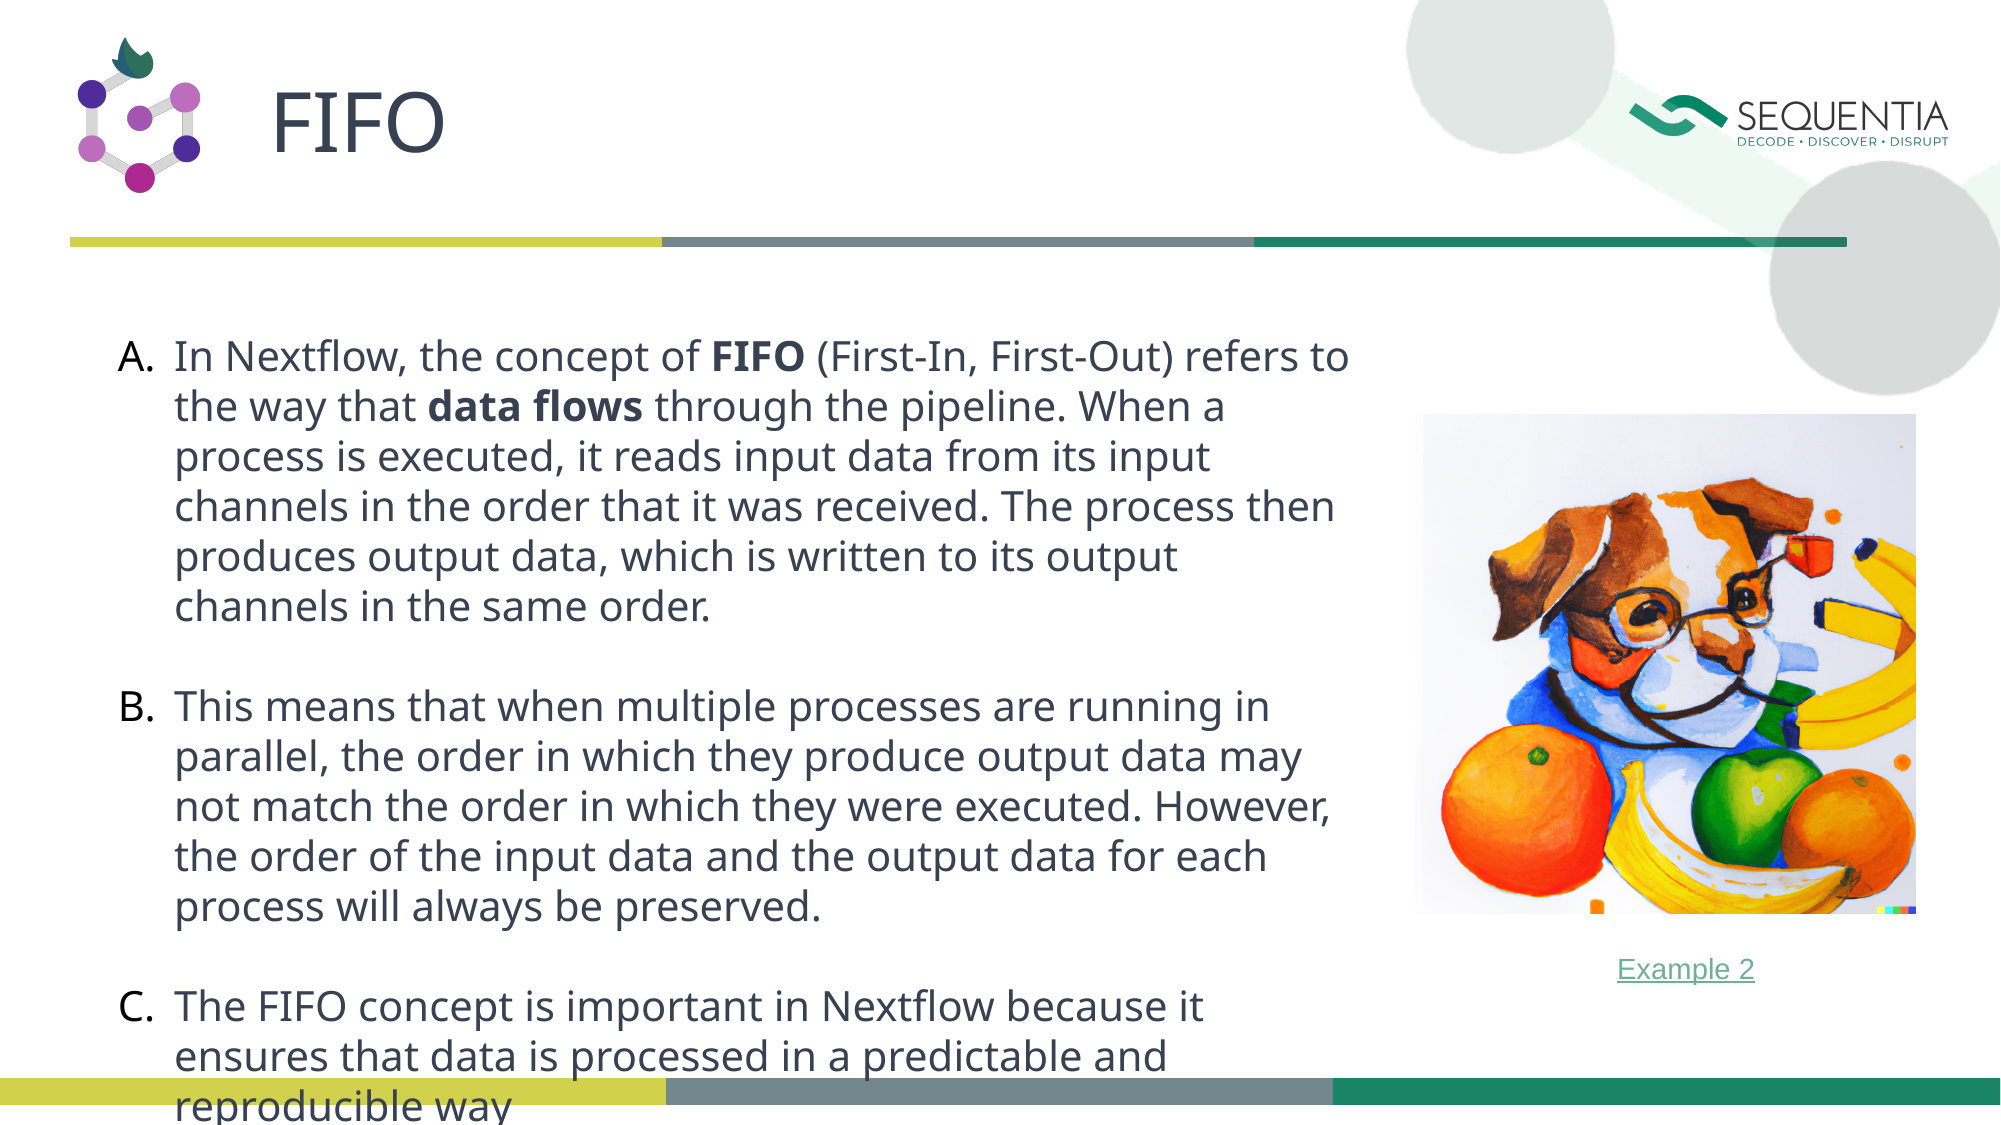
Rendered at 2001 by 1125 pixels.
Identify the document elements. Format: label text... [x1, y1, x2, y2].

text_box FIFO [232, 0, 1329, 251]
text_box Example 2 [1602, 943, 1771, 993]
picture [72, 32, 207, 200]
picture [1331, 0, 2000, 915]
text_box In Nextflow, the concept of FIFO (First-In, First-Out) refers to the way that data flows through the pipeline. When a process is executed, it reads input data from its input channels in the order that it was received. The process then produces output data, which is written to its output channels in the same order. This means that when multiple processes are running in parallel, the order in which they produce output data may not match the order in which they were executed. However, the order of the input data and the output data for each process will always be preserved. The FIFO concept is important in Nextflow because it ensures that data is processed in a predictable and reproducible way [103, 322, 1373, 1125]
